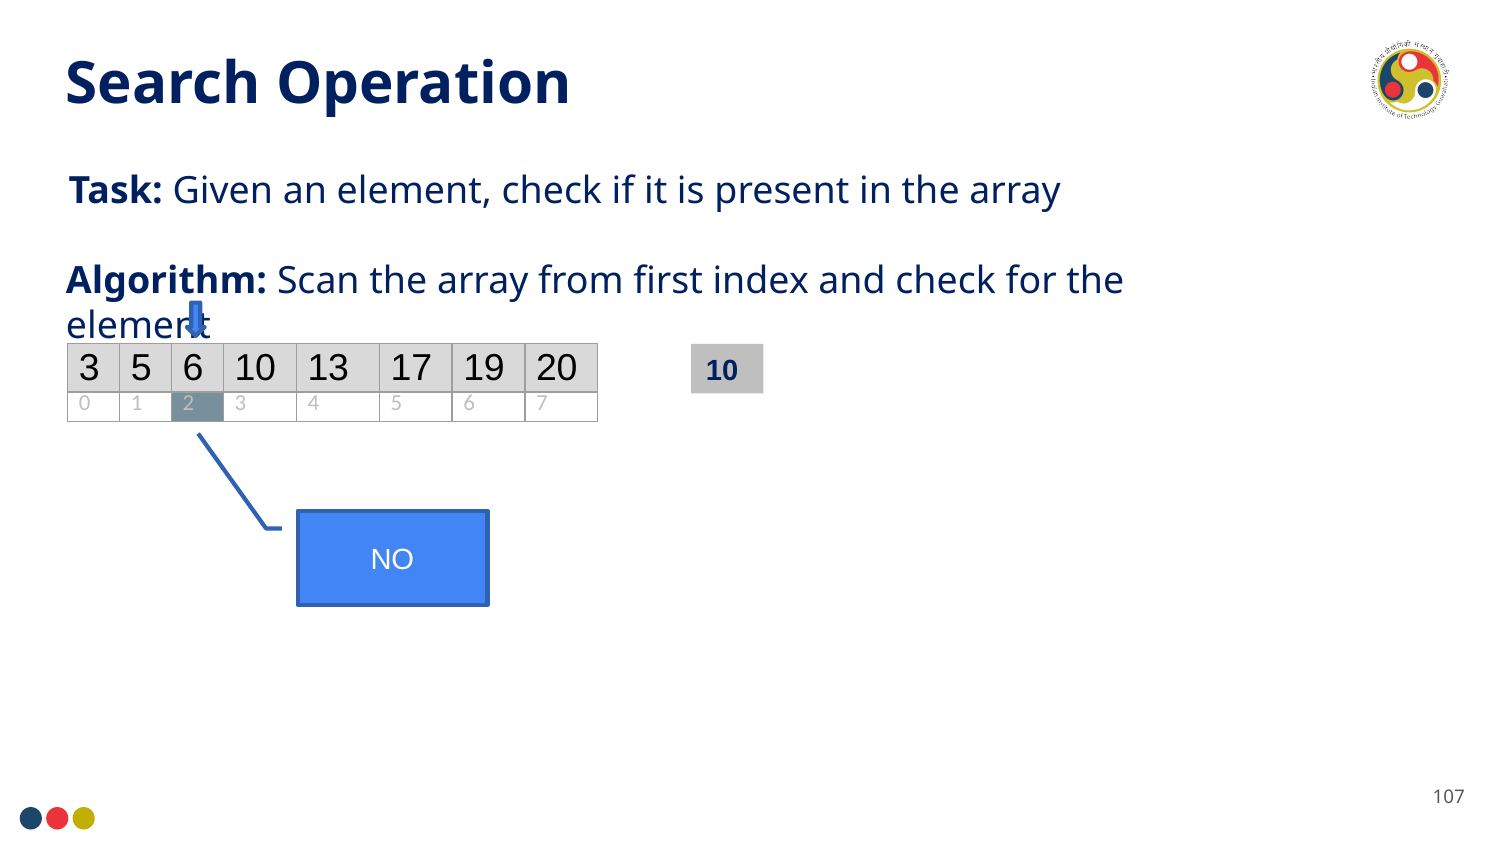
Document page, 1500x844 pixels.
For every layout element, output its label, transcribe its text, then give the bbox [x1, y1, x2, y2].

slide_number 107 [1389, 764, 1480, 830]
table_cell 6 [453, 393, 524, 421]
table_cell 5 [380, 393, 451, 421]
table_header 17 [380, 344, 451, 391]
table_cell 3 [224, 393, 296, 421]
table_header 3 [68, 344, 119, 391]
table_cell 0 [68, 393, 119, 421]
table_cell 4 [297, 393, 379, 421]
table_cell 1 [120, 393, 171, 421]
table_header 5 [120, 344, 171, 391]
text_box NO [196, 432, 282, 531]
text_box Search Operation [51, 38, 1449, 132]
table_cell 7 [526, 393, 597, 421]
table_header 13 [297, 344, 379, 391]
table_header 20 [526, 344, 597, 391]
text_box [184, 300, 207, 339]
text_box 10 [691, 343, 764, 394]
table_header 10 [224, 344, 296, 391]
text_box Task: Given an element, check if it is present in the array [53, 158, 1263, 219]
table_cell 2 [172, 393, 223, 421]
table_header 19 [453, 344, 524, 391]
text_box Algorithm: Scan the array from first index and check for the element [51, 248, 1260, 353]
table_header 6 [172, 344, 223, 391]
text_box NO [296, 509, 490, 607]
